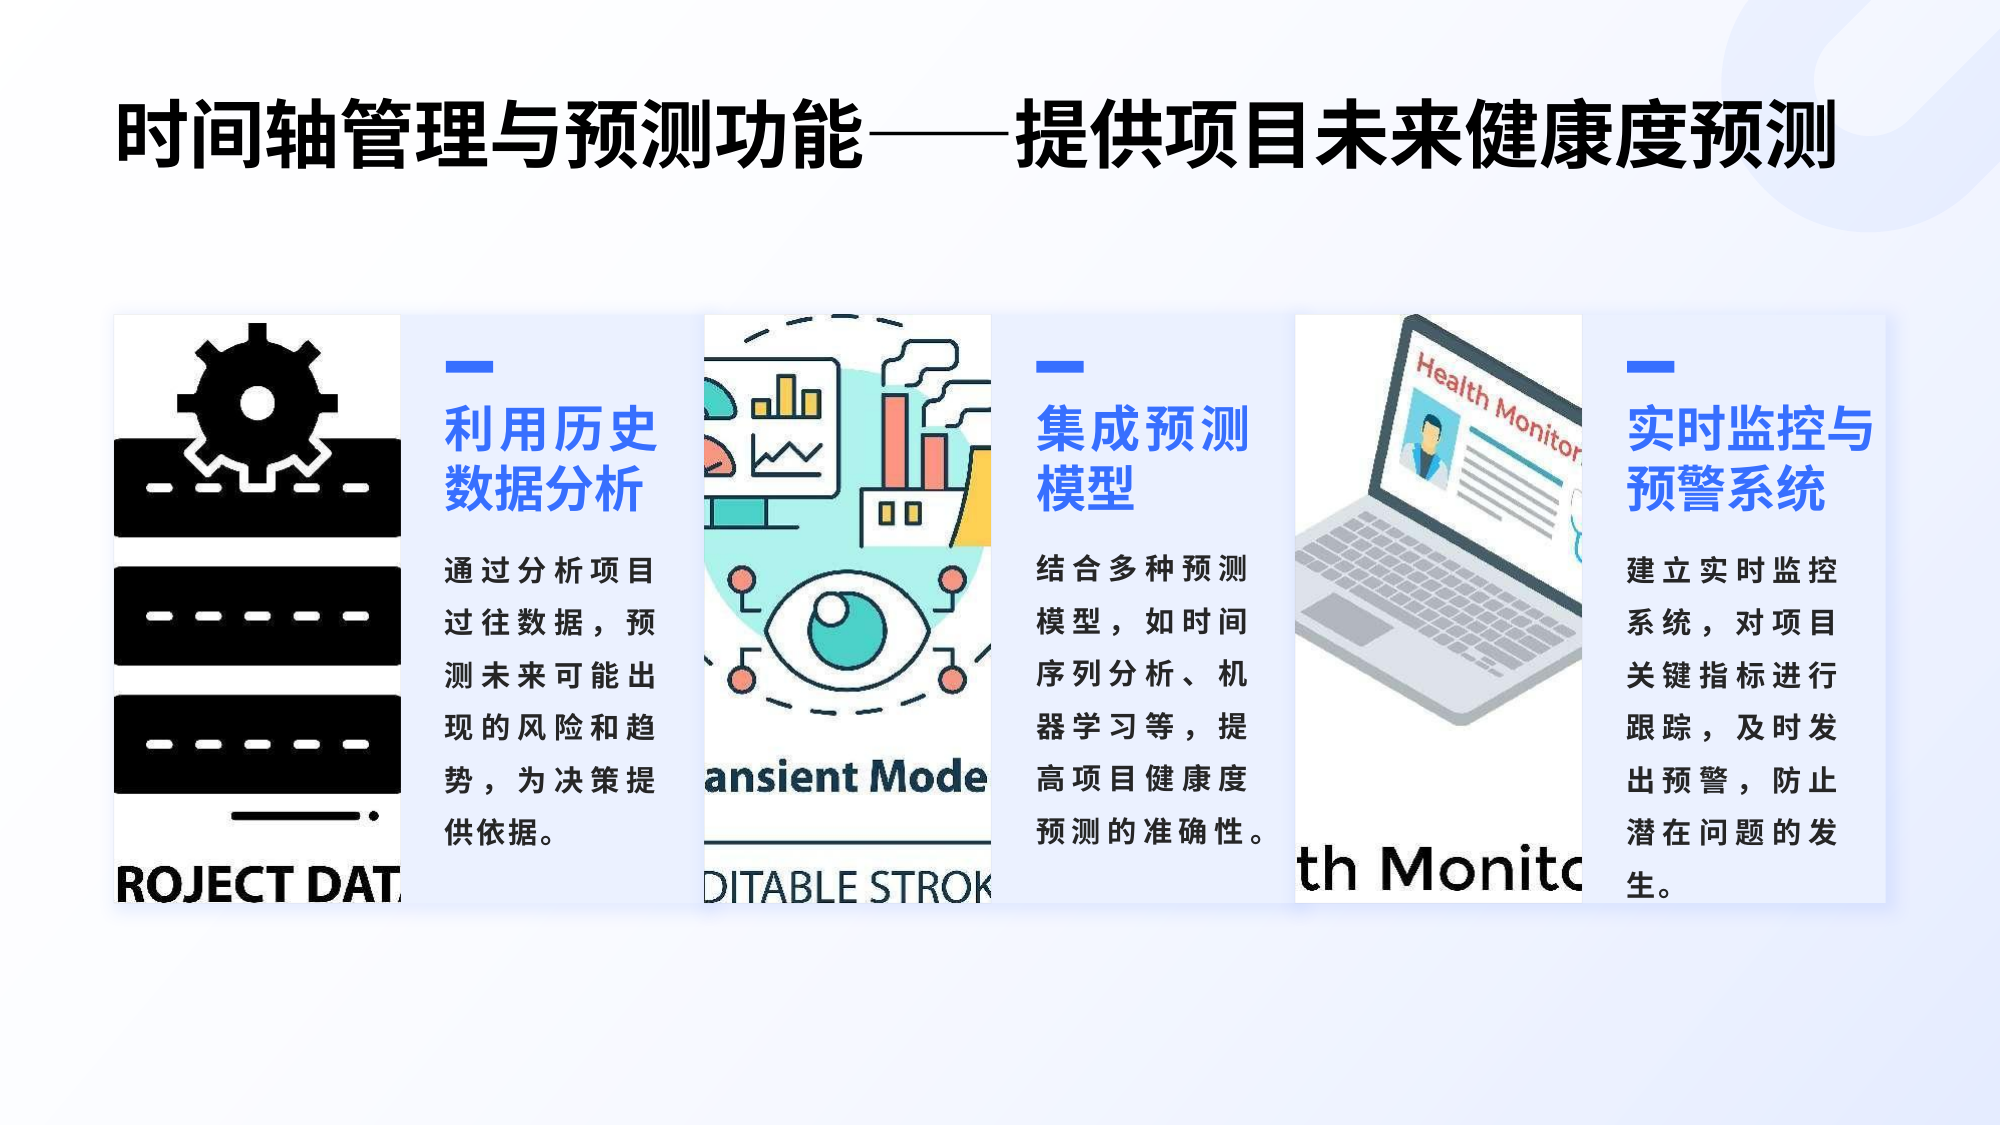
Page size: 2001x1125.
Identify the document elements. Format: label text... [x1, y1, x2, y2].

title 时间轴管理与预测功能——提供项目未来健康度预测 [114, 59, 1886, 178]
text_box [1583, 314, 1887, 904]
text_box 建立实时监控系统，对项目关键指标进行跟踪，及时发出预警，防止潜在问题的发生。 [1626, 534, 1841, 902]
picture [704, 314, 991, 903]
text_box 利用历史数据分析 [444, 411, 659, 518]
text_box [445, 360, 494, 374]
text_box [1035, 360, 1085, 374]
text_box [992, 314, 1294, 904]
text_box 通过分析项目过往数据，预测未来可能出现的风险和趋势，为决策提供依据。 [444, 534, 659, 902]
text_box [1626, 360, 1675, 374]
text_box 实时监控与预警系统 [1626, 411, 1877, 518]
text_box 结合多种预测模型，如时间序列分析、机器学习等，提高项目健康度预测的准确性。 [1035, 533, 1251, 900]
text_box 集成预测模型 [1035, 411, 1251, 518]
picture [114, 314, 401, 903]
text_box [401, 314, 704, 904]
picture [1295, 314, 1582, 903]
